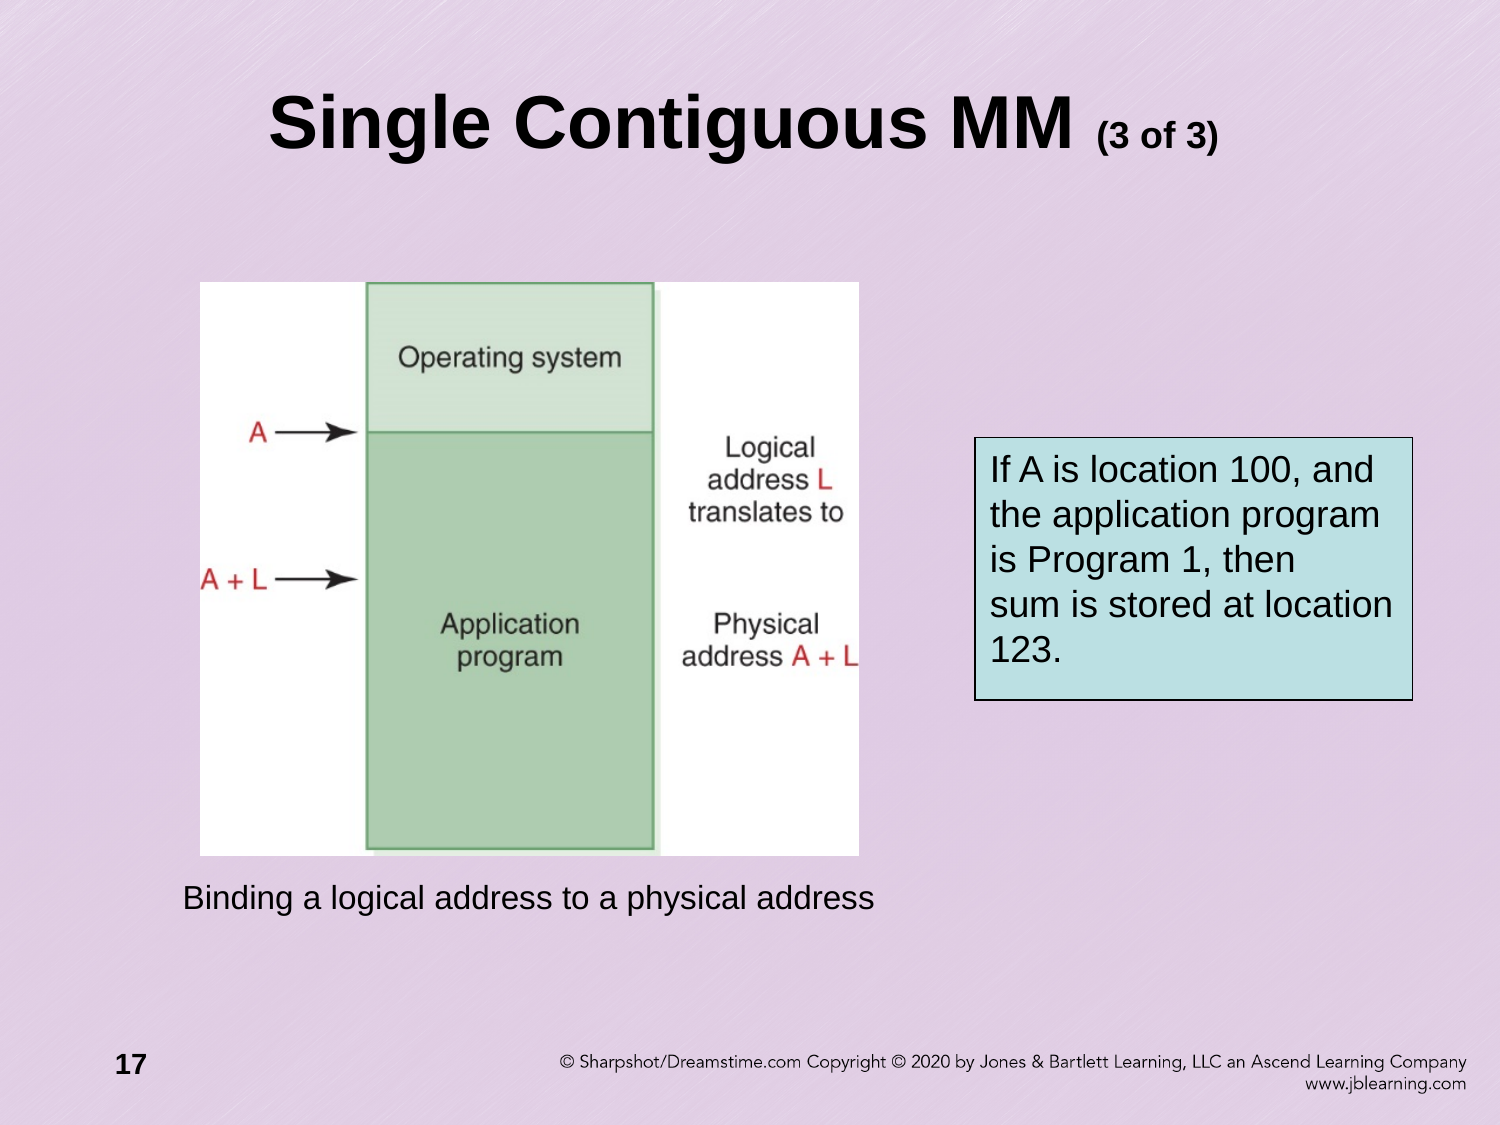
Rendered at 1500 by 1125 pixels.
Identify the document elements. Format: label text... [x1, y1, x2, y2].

slide_number 17 [99, 1037, 451, 1091]
text_box If A is location 100, and the application program is Program 1, then sum is stored at location 123. [974, 437, 1413, 700]
text_box Binding a logical address to a physical address [154, 869, 905, 925]
picture [0, 0, 1500, 1125]
title Single Contiguous MM (3 of 3) [125, 24, 1363, 213]
